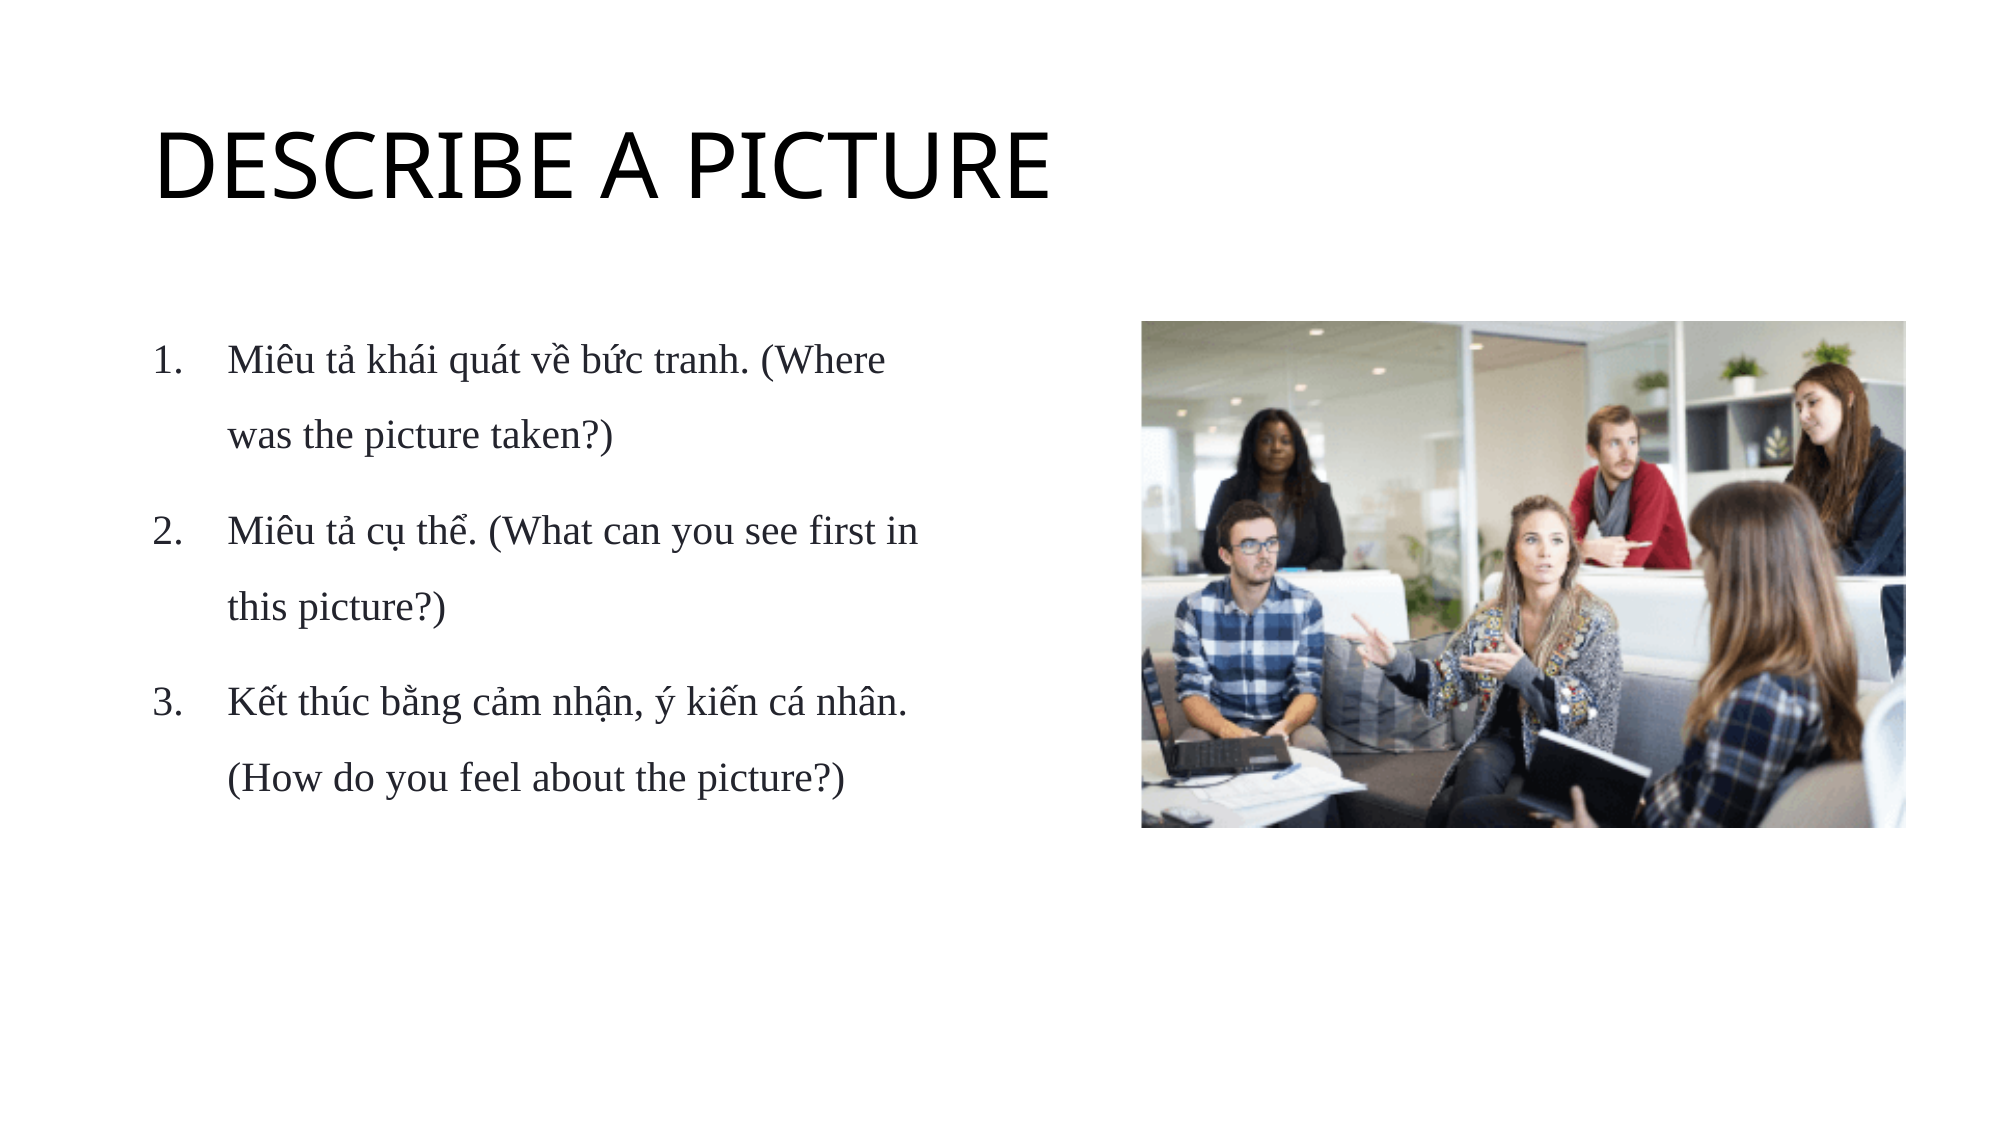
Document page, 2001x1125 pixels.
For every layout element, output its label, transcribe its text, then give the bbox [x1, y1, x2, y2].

title DESCRIBE A PICTURE [137, 59, 1863, 278]
picture [1140, 321, 1907, 829]
list Miêu tả khái quát về bức tranh. (Where was the picture taken?) Miêu tả cụ thể. (What can you see first in this picture?) Kết thúc bằng cảm nhận, ý kiến cá nhân. (How do you feel about the picture?) [137, 299, 963, 1014]
